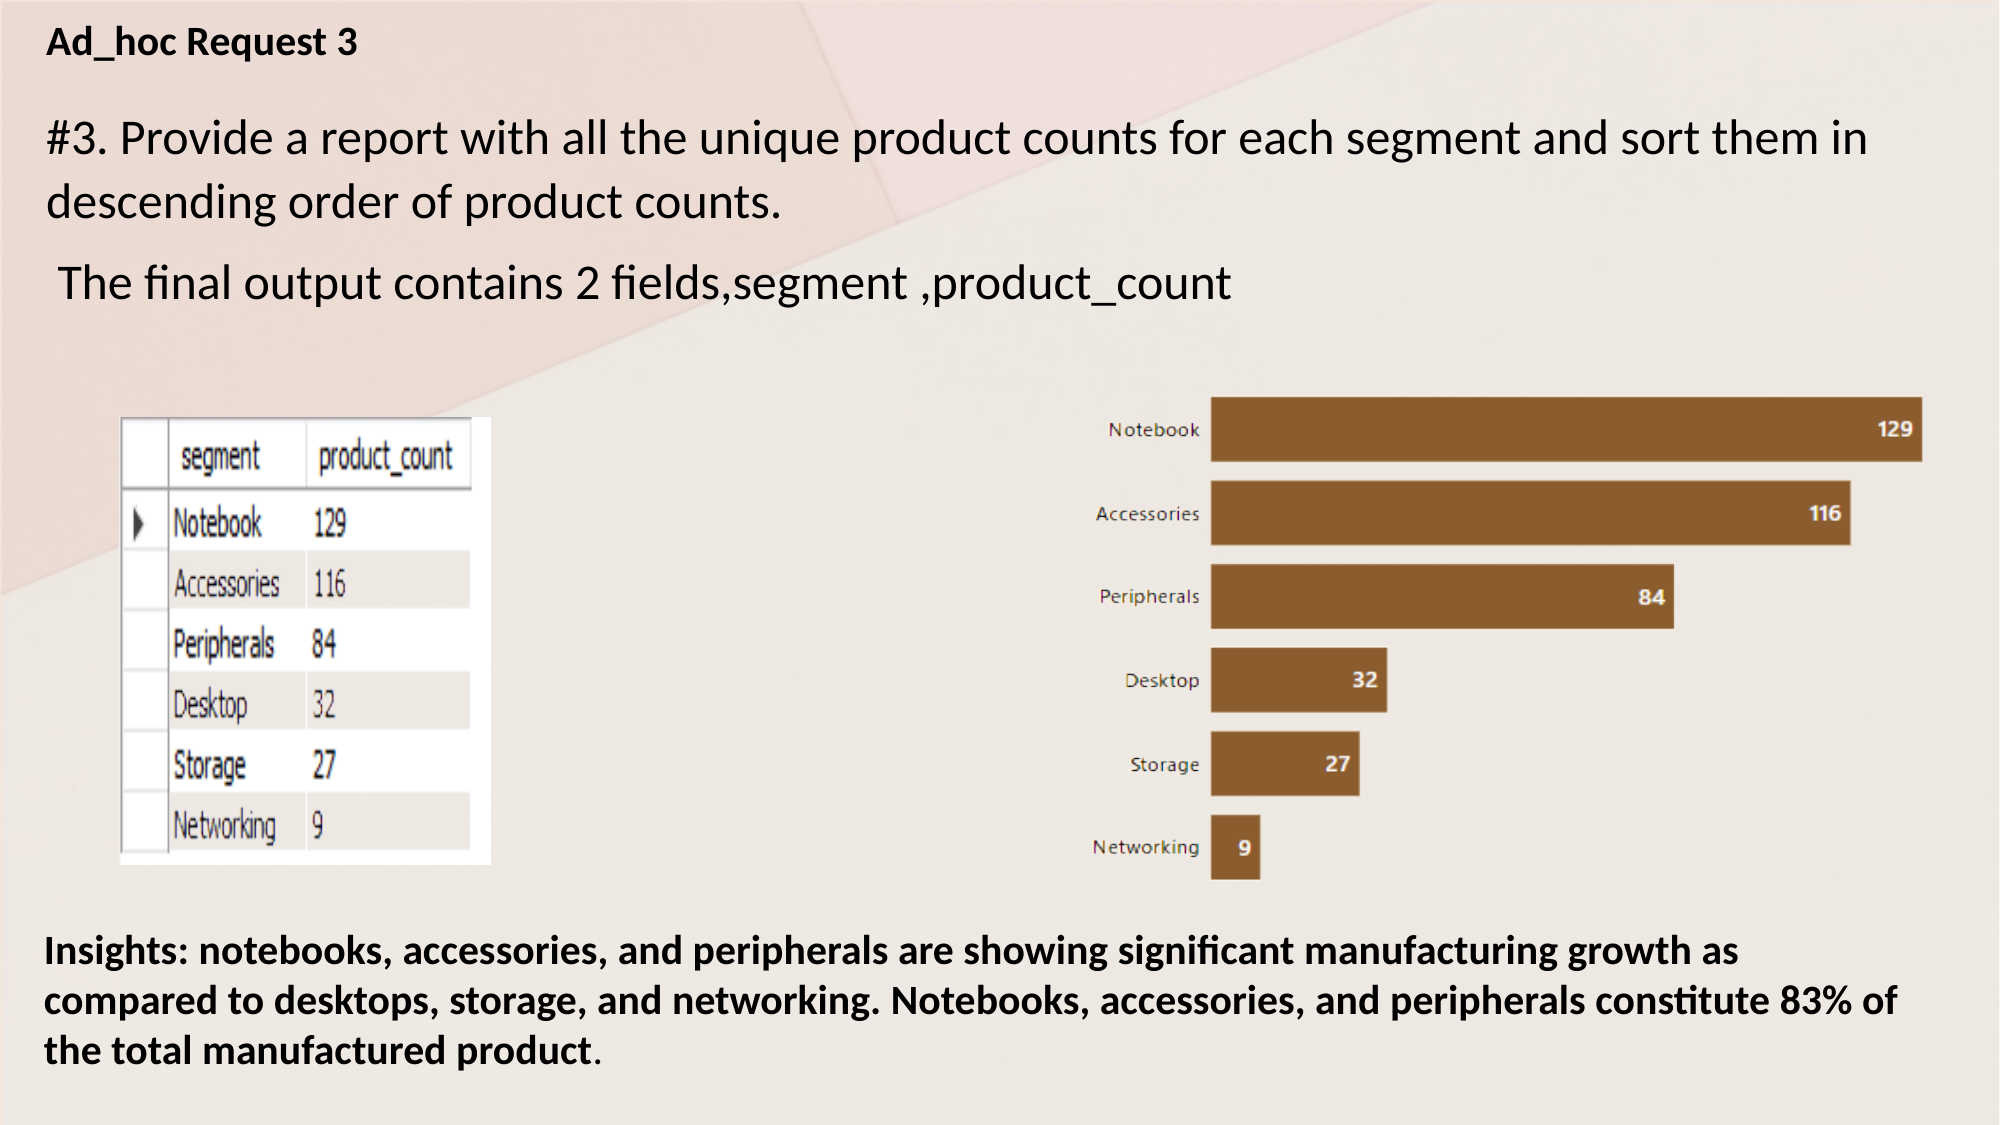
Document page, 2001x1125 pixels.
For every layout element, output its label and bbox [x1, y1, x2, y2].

text_box [28, 6, 1972, 1125]
